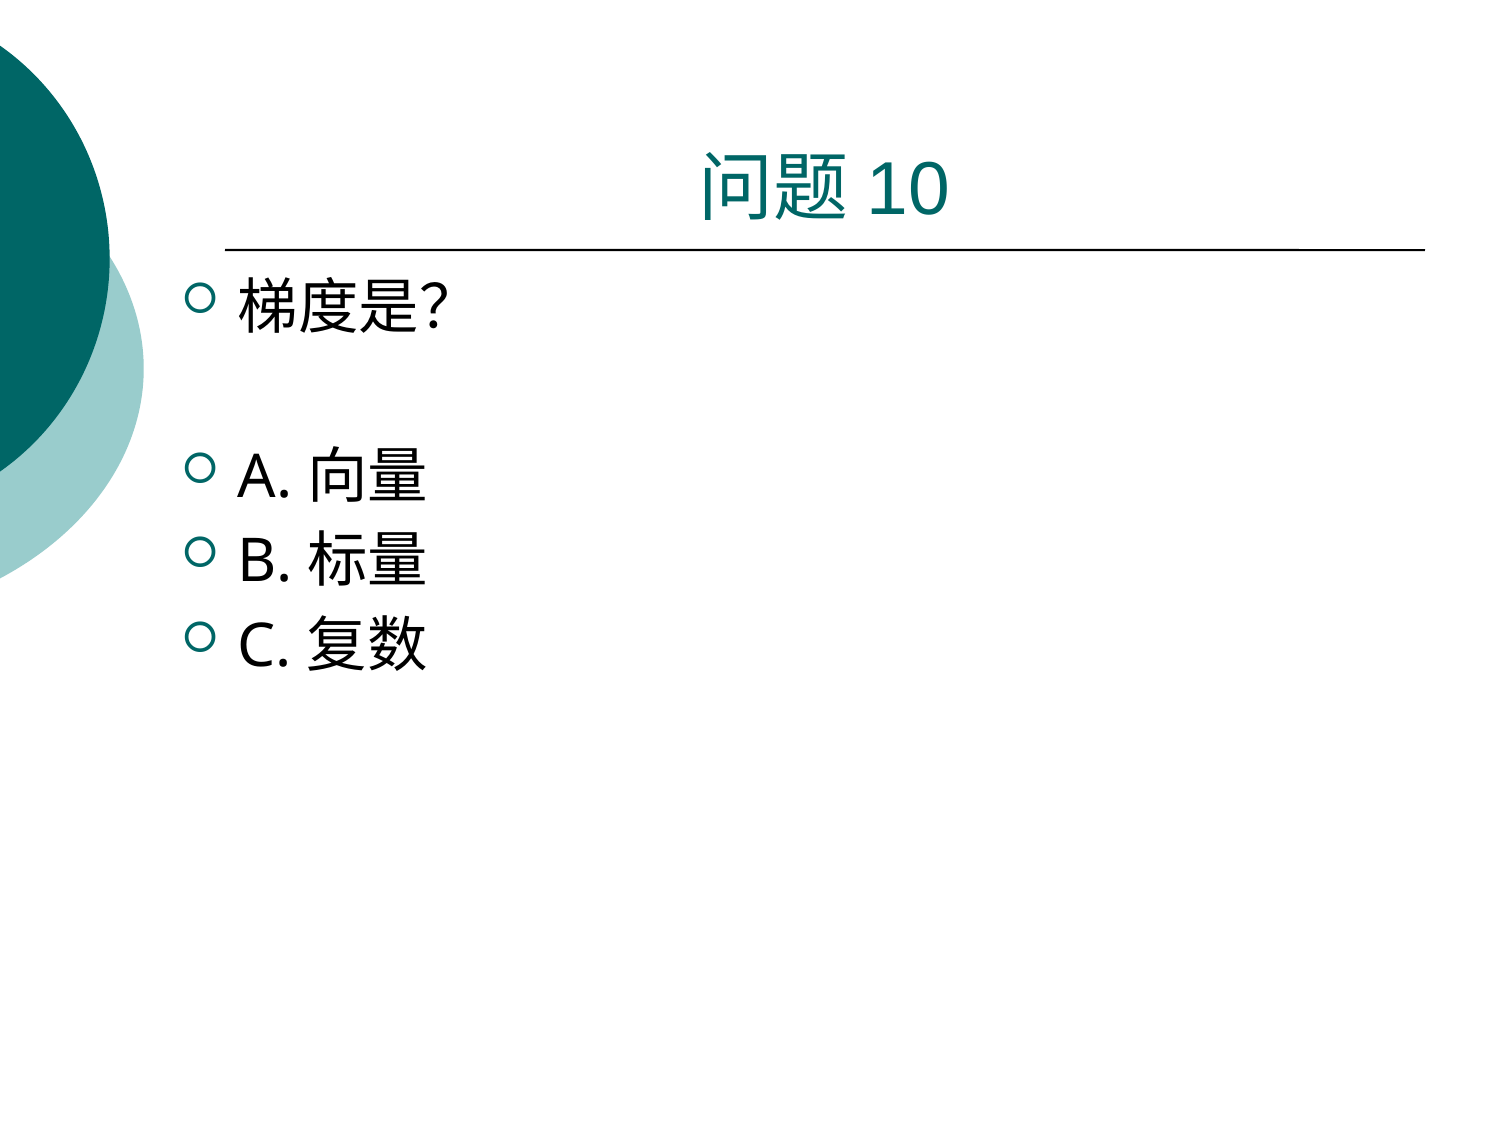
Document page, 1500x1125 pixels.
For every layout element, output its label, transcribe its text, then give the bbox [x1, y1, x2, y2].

list 梯度是？ A.向量 B.标量 C.复数 [166, 260, 1425, 975]
title 问题10 [224, 49, 1425, 238]
